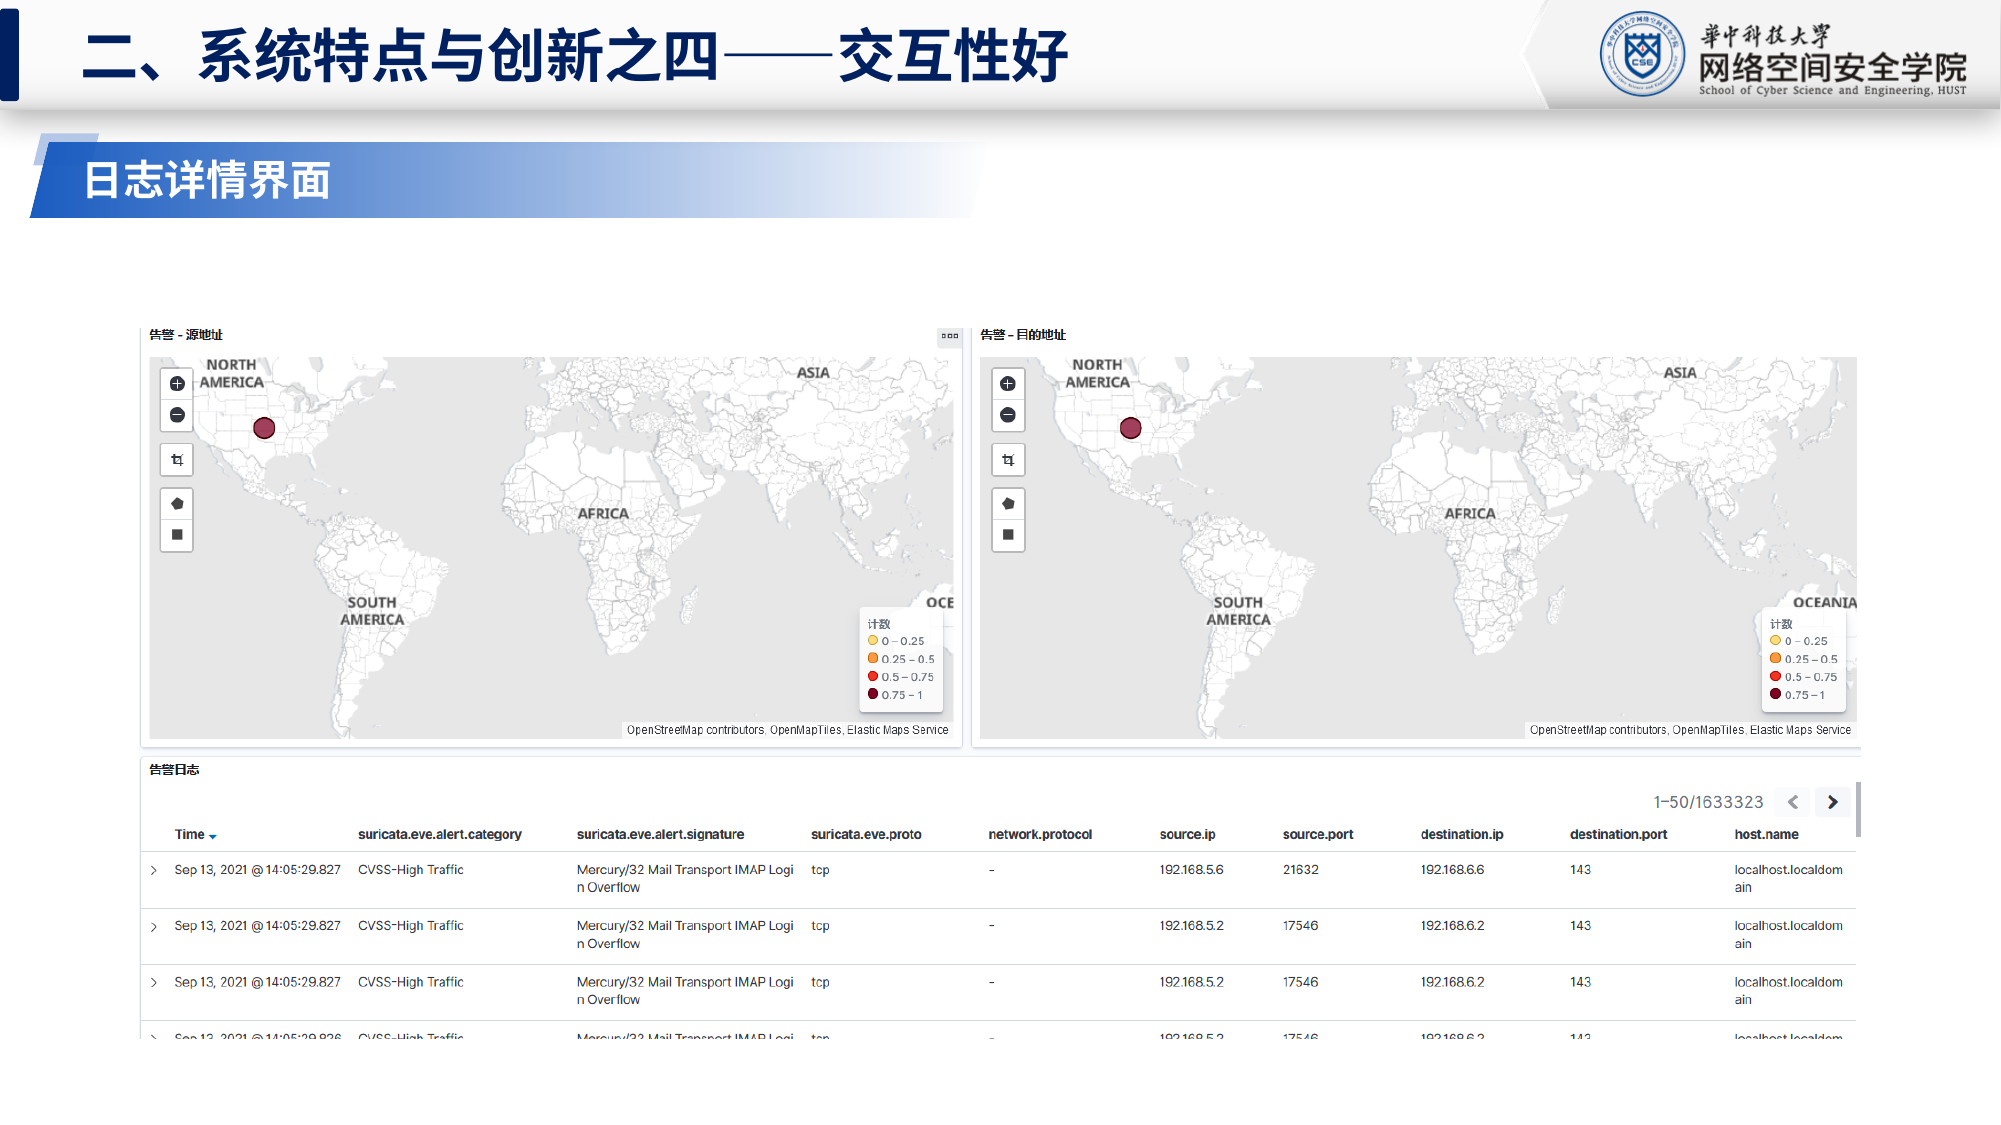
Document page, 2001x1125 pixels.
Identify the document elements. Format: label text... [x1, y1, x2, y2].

picture [139, 328, 1861, 1039]
text_box 二、系统特点与创新之四——交互性好 [65, 11, 1086, 97]
picture [0, 0, 2000, 114]
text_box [29, 133, 989, 218]
